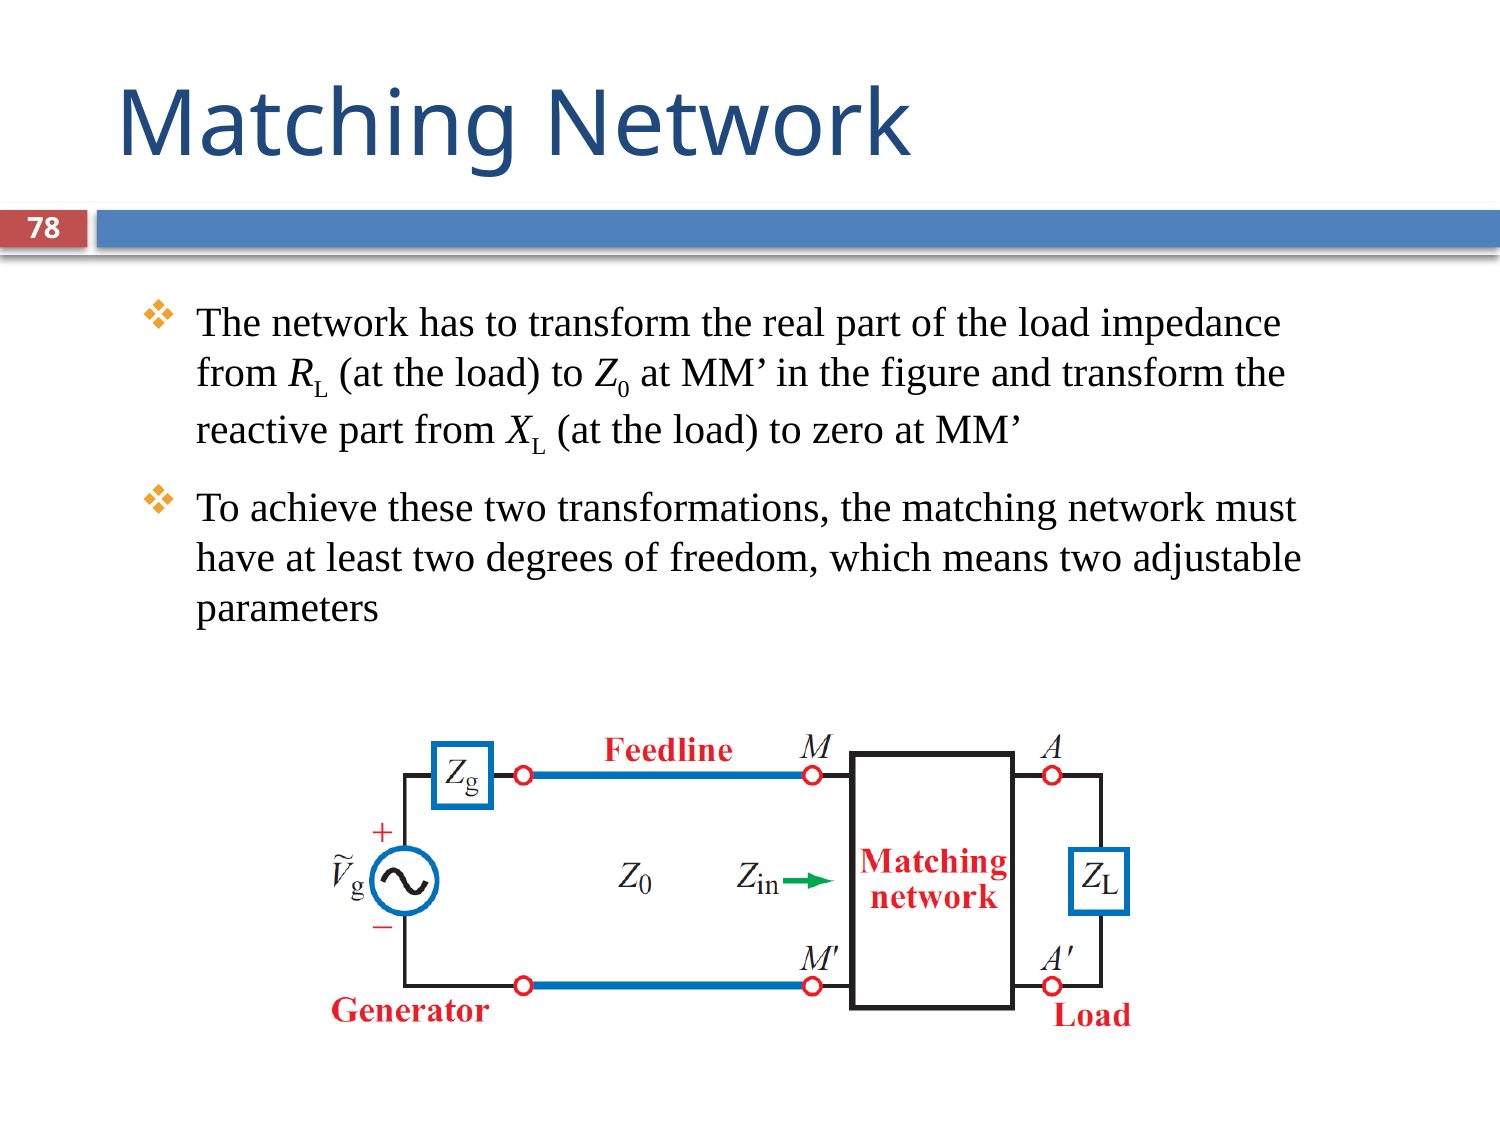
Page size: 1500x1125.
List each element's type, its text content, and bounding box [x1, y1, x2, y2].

text_box The network has to transform the real part of the load impedance from RL (at the load) to Z0 at MM’ in the figure and transform the reactive part from XL (at the load) to zero at MM’ To achieve these two transformations, the matching network must have at least two degrees of freedom, which means two adjustable parameters [124, 287, 1388, 663]
slide_number 78 [0, 208, 88, 249]
title Matching Network [100, 37, 1438, 200]
picture [324, 724, 1137, 1030]
